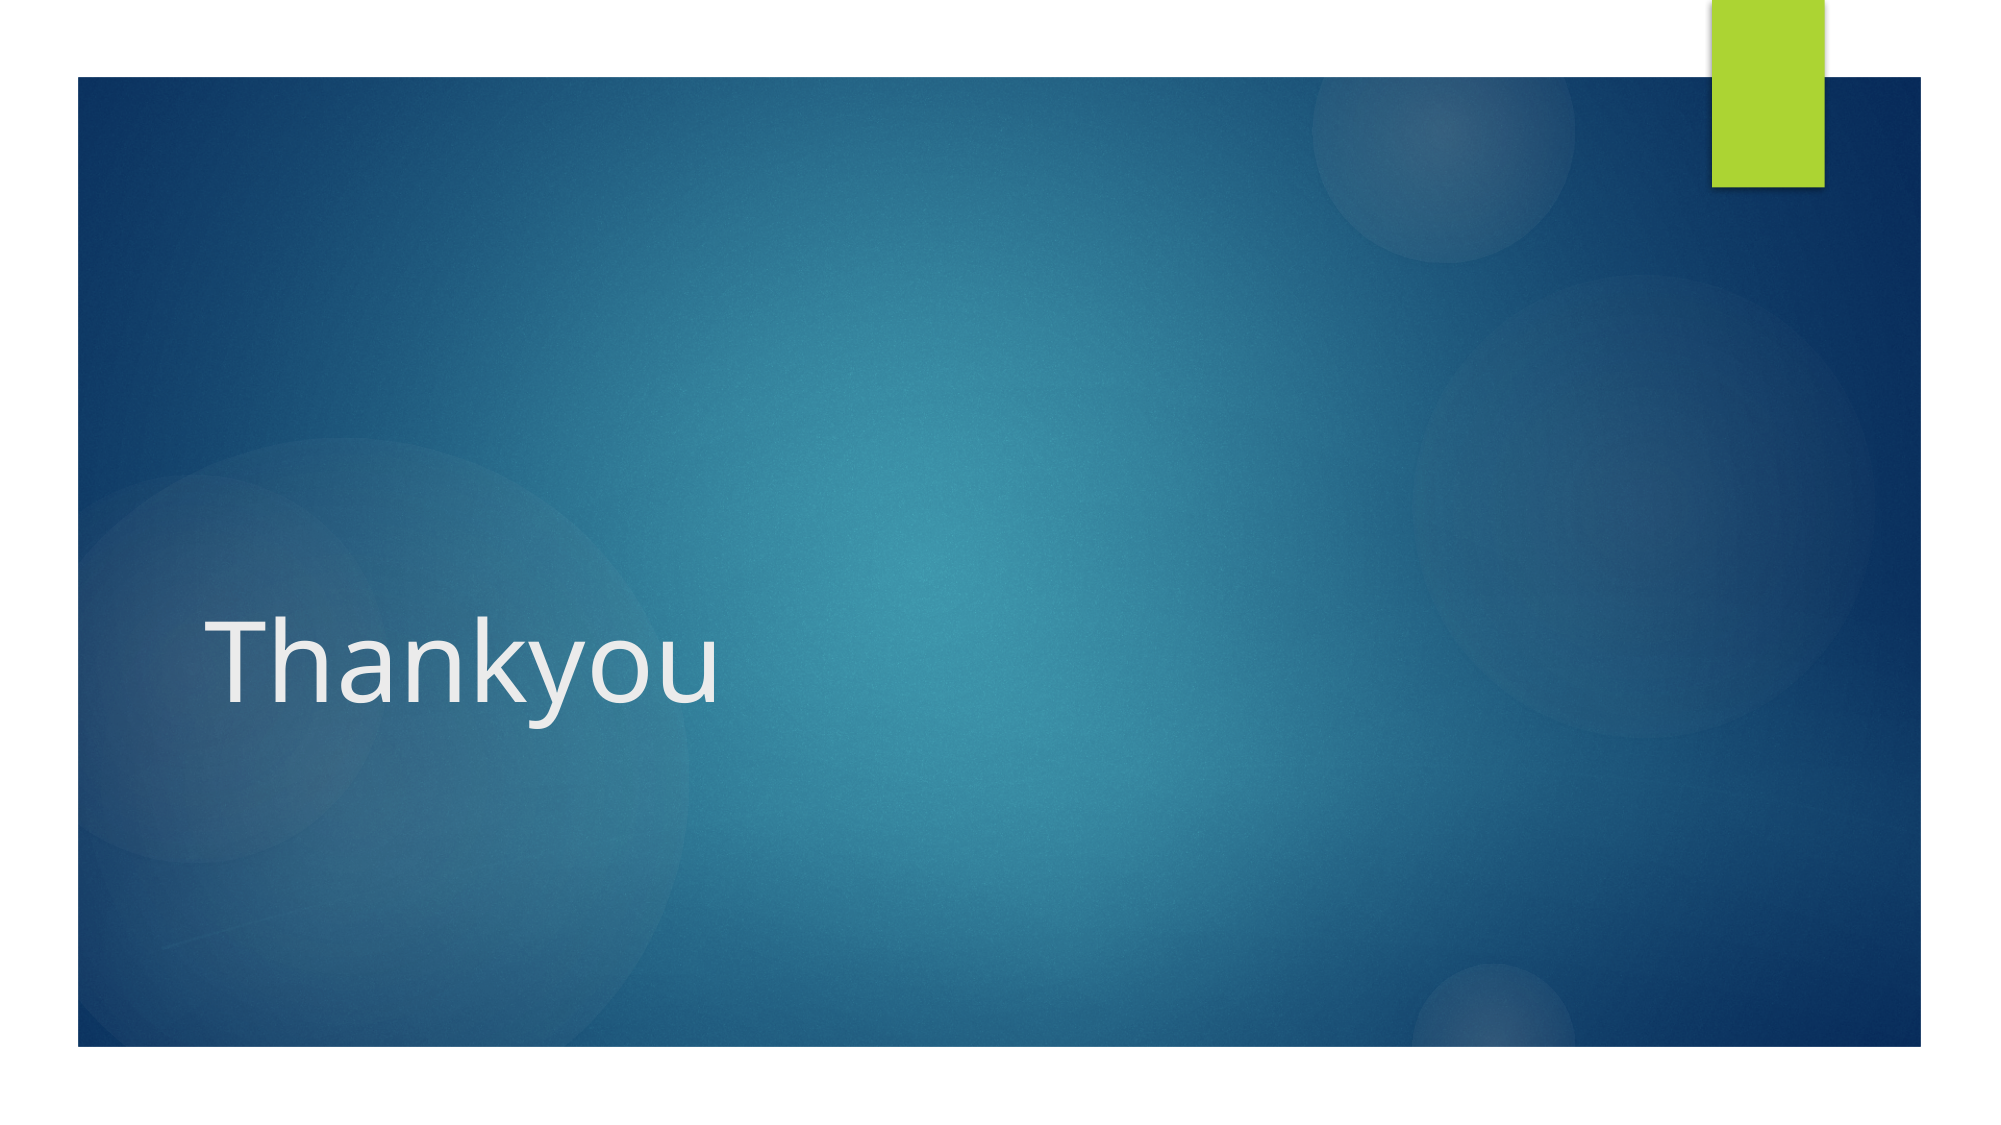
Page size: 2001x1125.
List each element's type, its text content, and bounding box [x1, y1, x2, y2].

title Thankyou [189, 292, 1638, 733]
